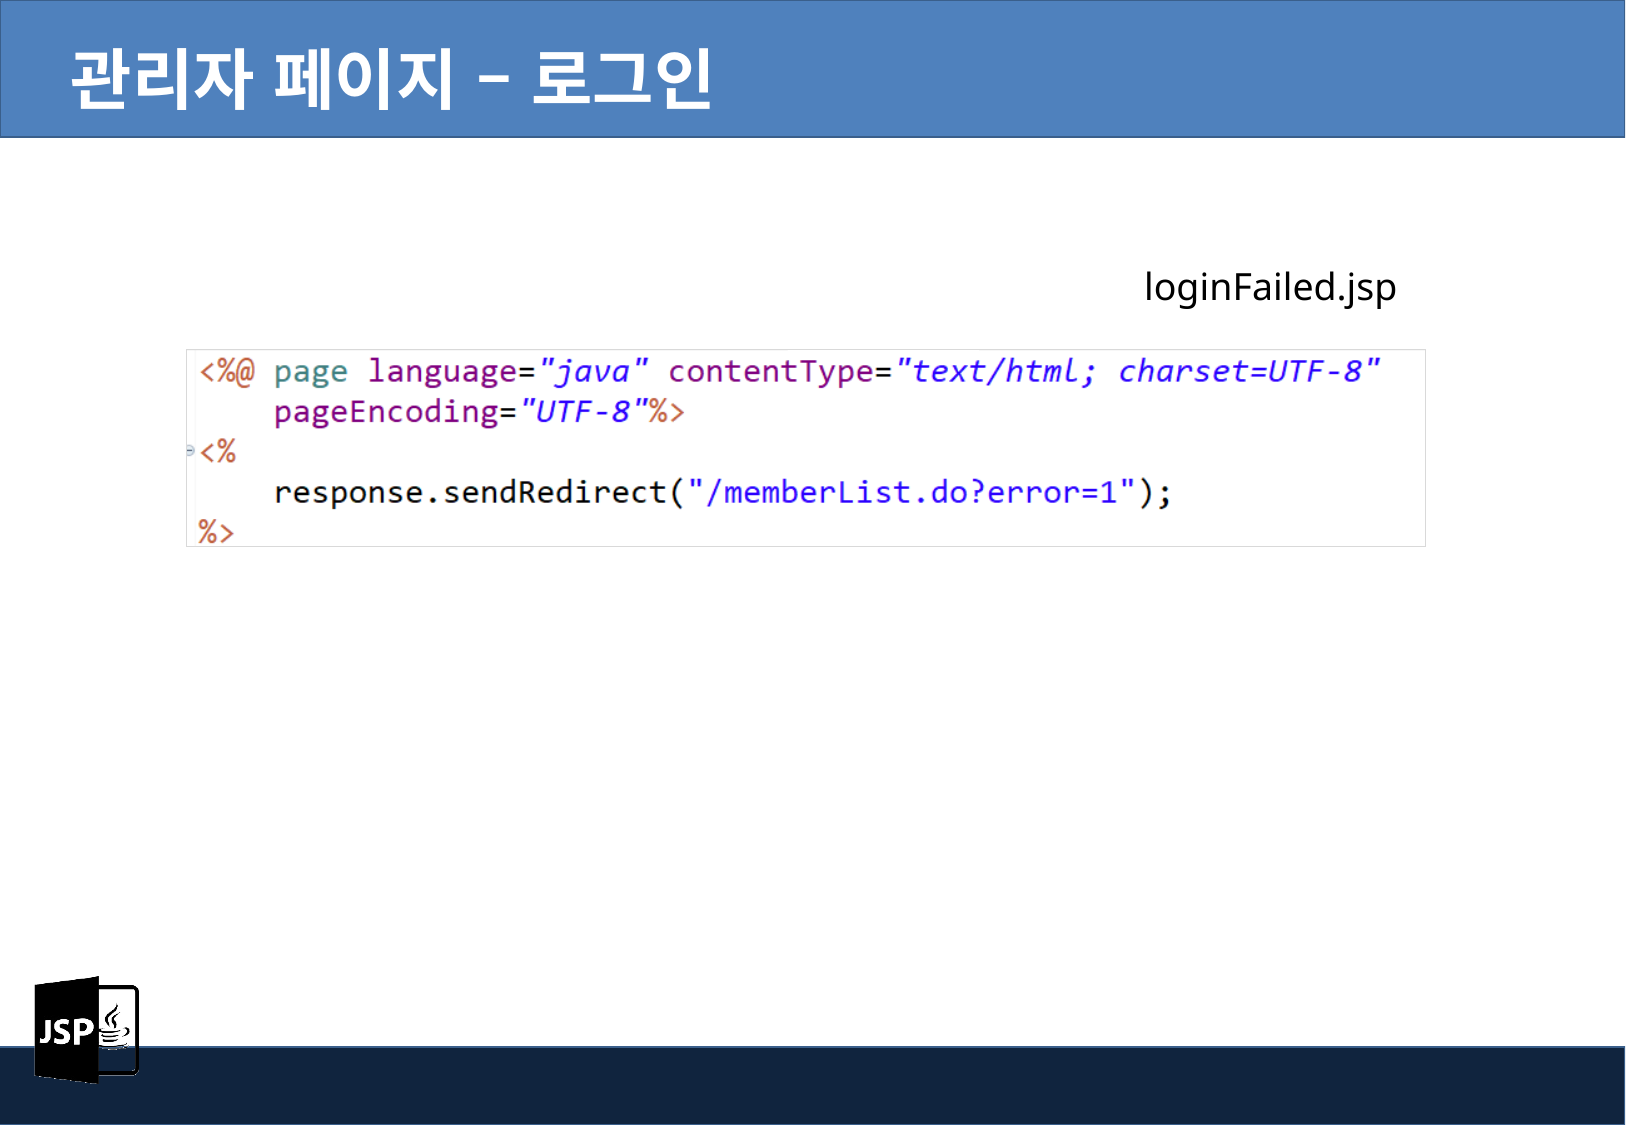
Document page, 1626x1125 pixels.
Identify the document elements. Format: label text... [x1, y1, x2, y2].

picture [186, 349, 1426, 547]
text_box 관리자 페이지 – 로그인 [24, 7, 896, 148]
picture [32, 976, 141, 1084]
text_box [0, 0, 834, 138]
text_box loginFailed.jsp [1119, 255, 1463, 315]
